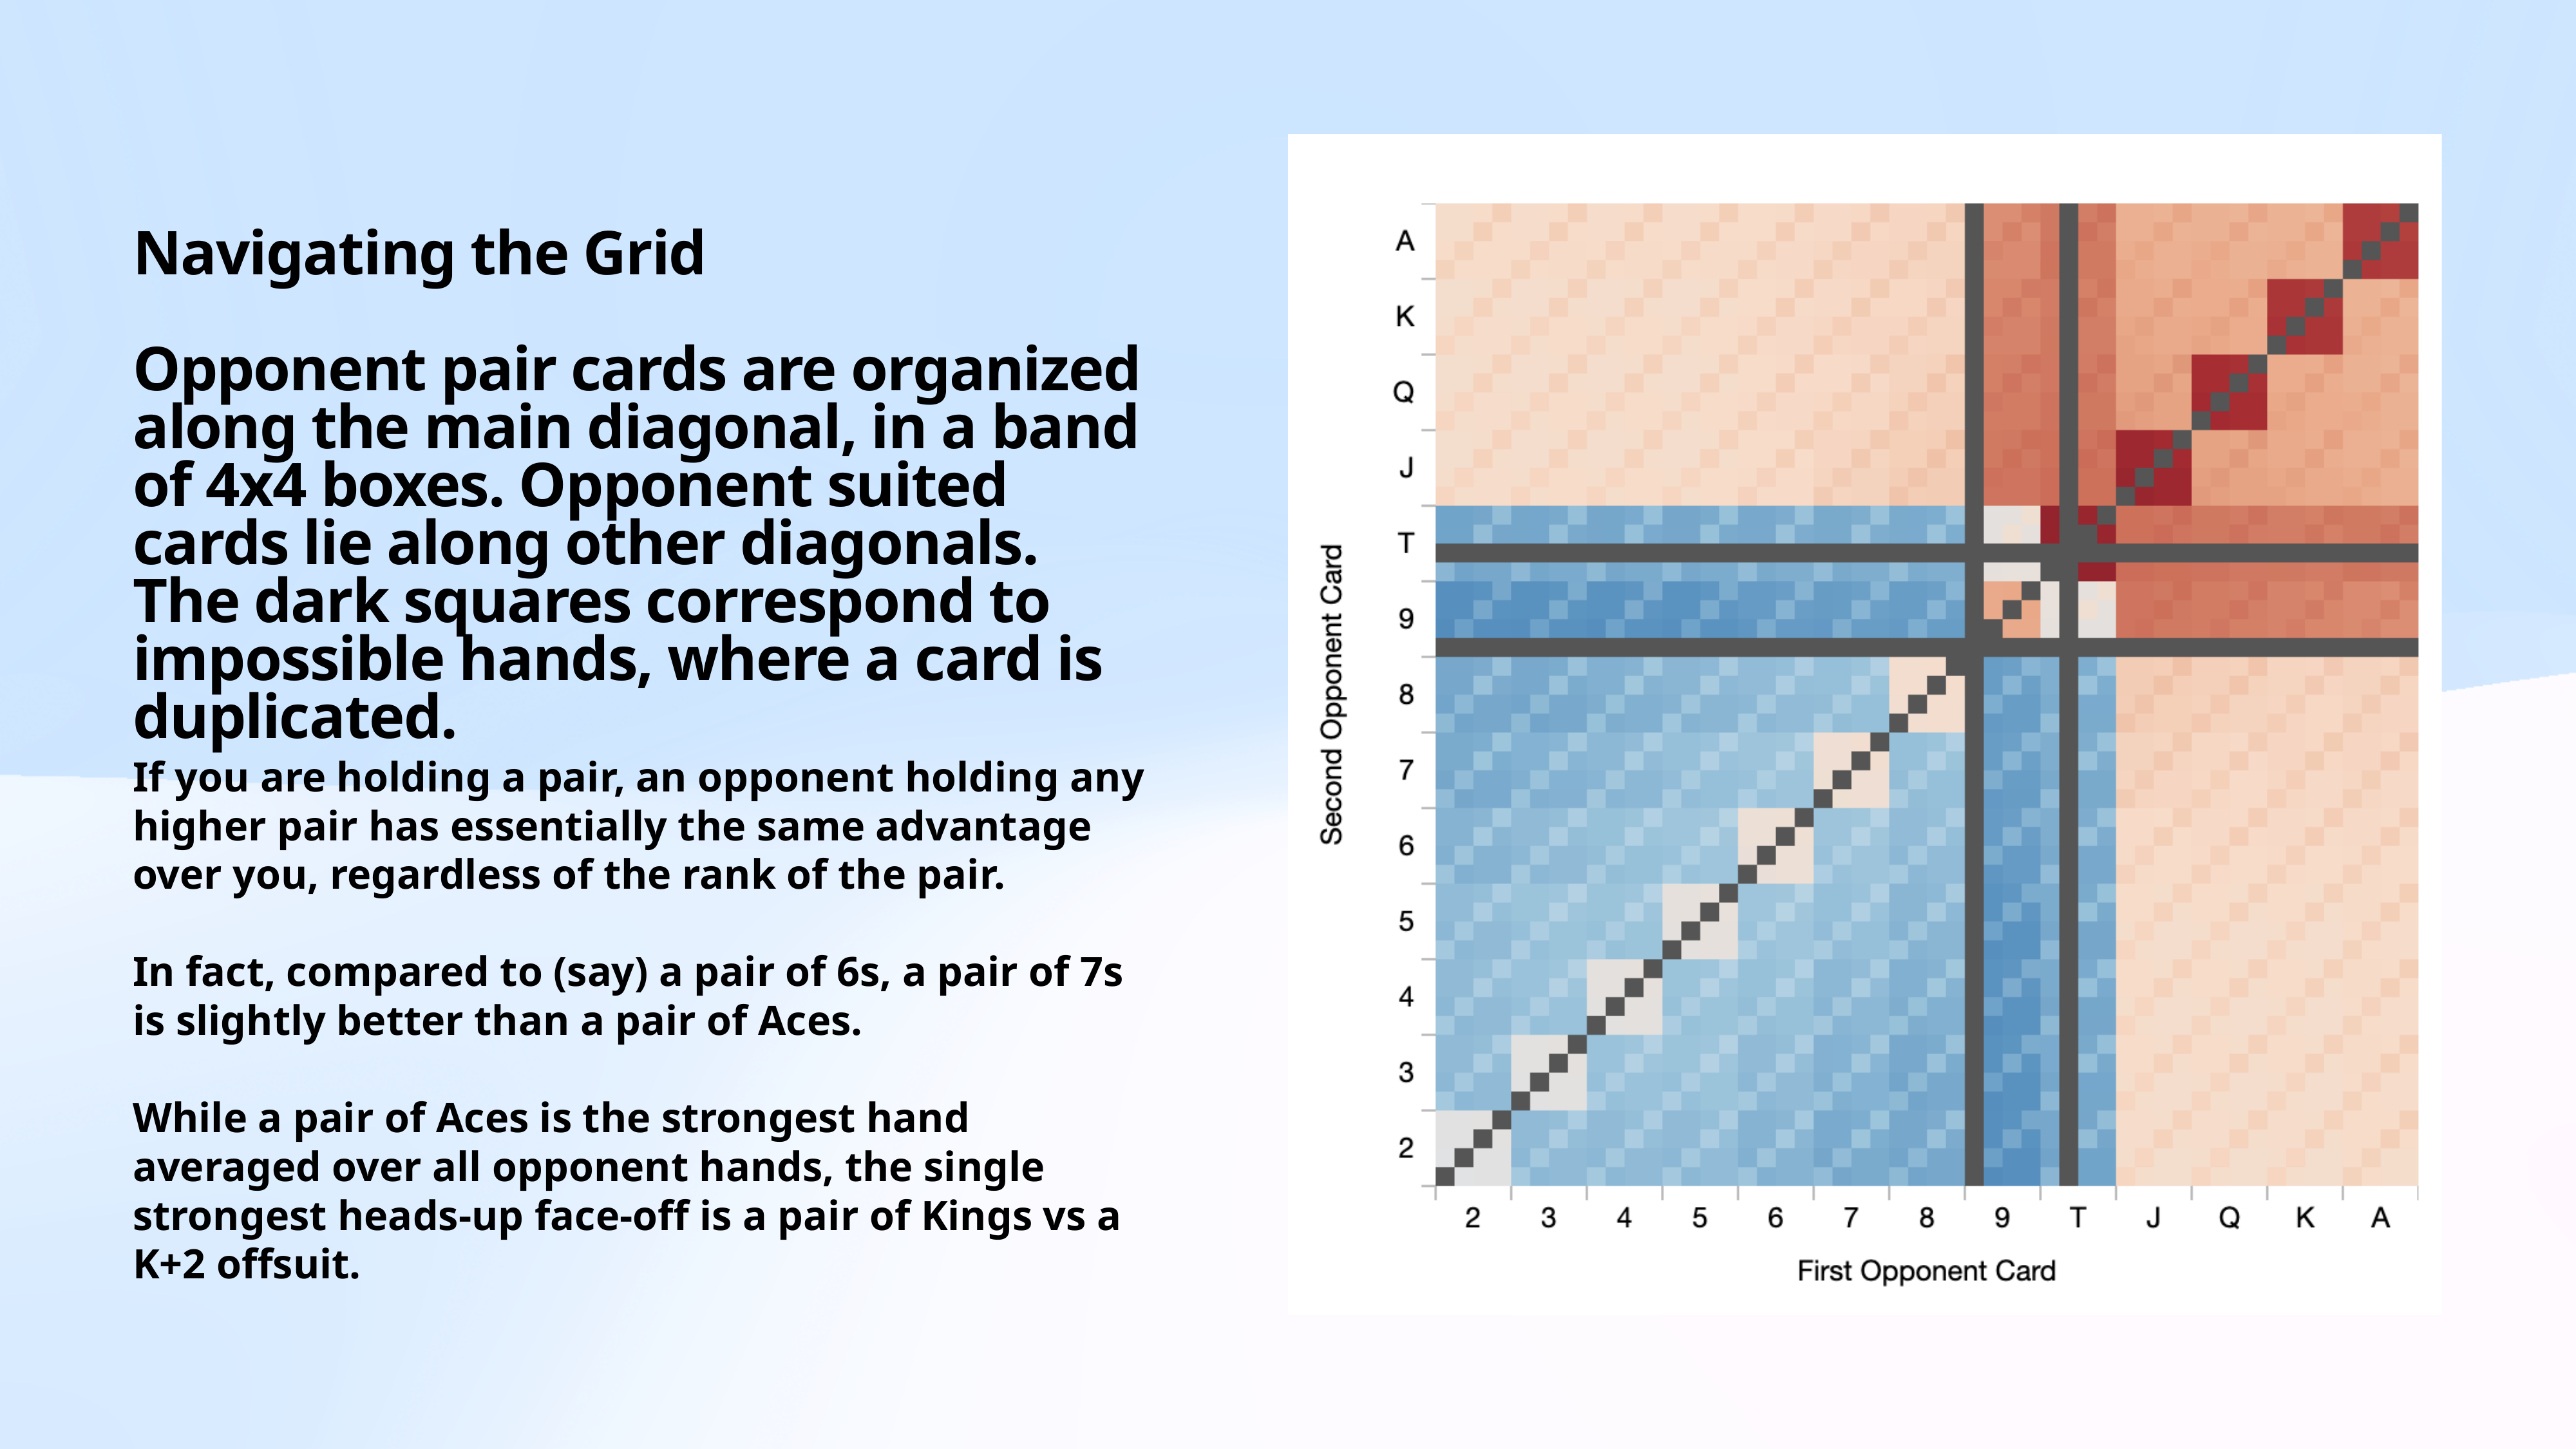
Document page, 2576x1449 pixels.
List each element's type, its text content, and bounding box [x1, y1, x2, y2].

picture [0, 0, 2576, 1449]
title Navigating the Grid Opponent pair cards are organized along the main diagonal, in a band of 4x4 boxes. Opponent suited cards lie along other diagonals. The dark squares correspond to impossible hands, where a card is duplicated. [127, 133, 1161, 745]
list If you are holding a pair, an opponent holding any higher pair has essentially the same advantage over you, regardless of the rank of the pair. In fact, compared to (say) a pair of 6s, a pair of 7s is slightly better than a pair of Aces. While a pair of Aces is the strongest hand averaged over all opponent hands, the single strongest heads-up face-off is a pair of Kings vs a K+2 offsuit. [127, 745, 1161, 1316]
